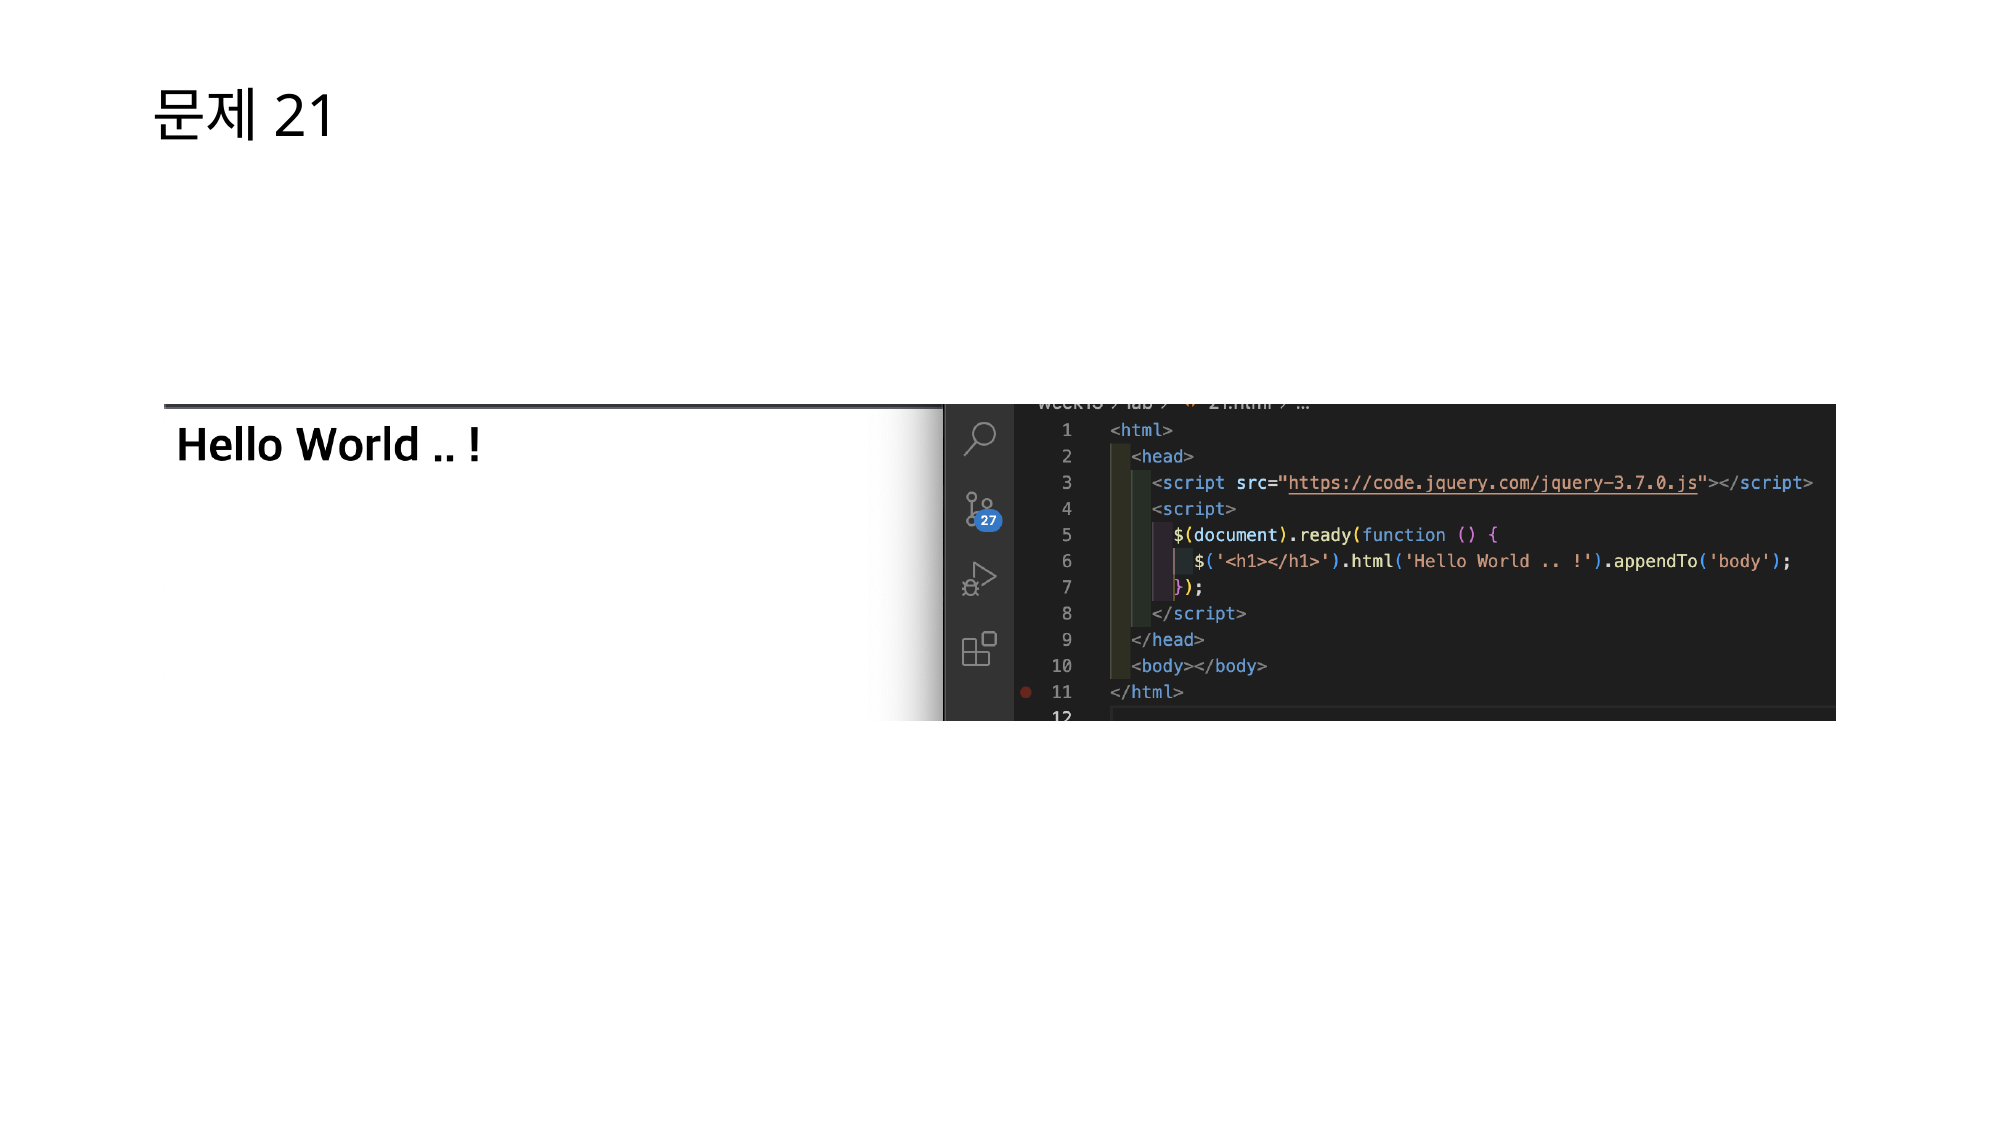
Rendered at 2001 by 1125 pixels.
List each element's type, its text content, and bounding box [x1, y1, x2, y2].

title 문제21 [137, 59, 1345, 176]
picture [163, 404, 1836, 721]
